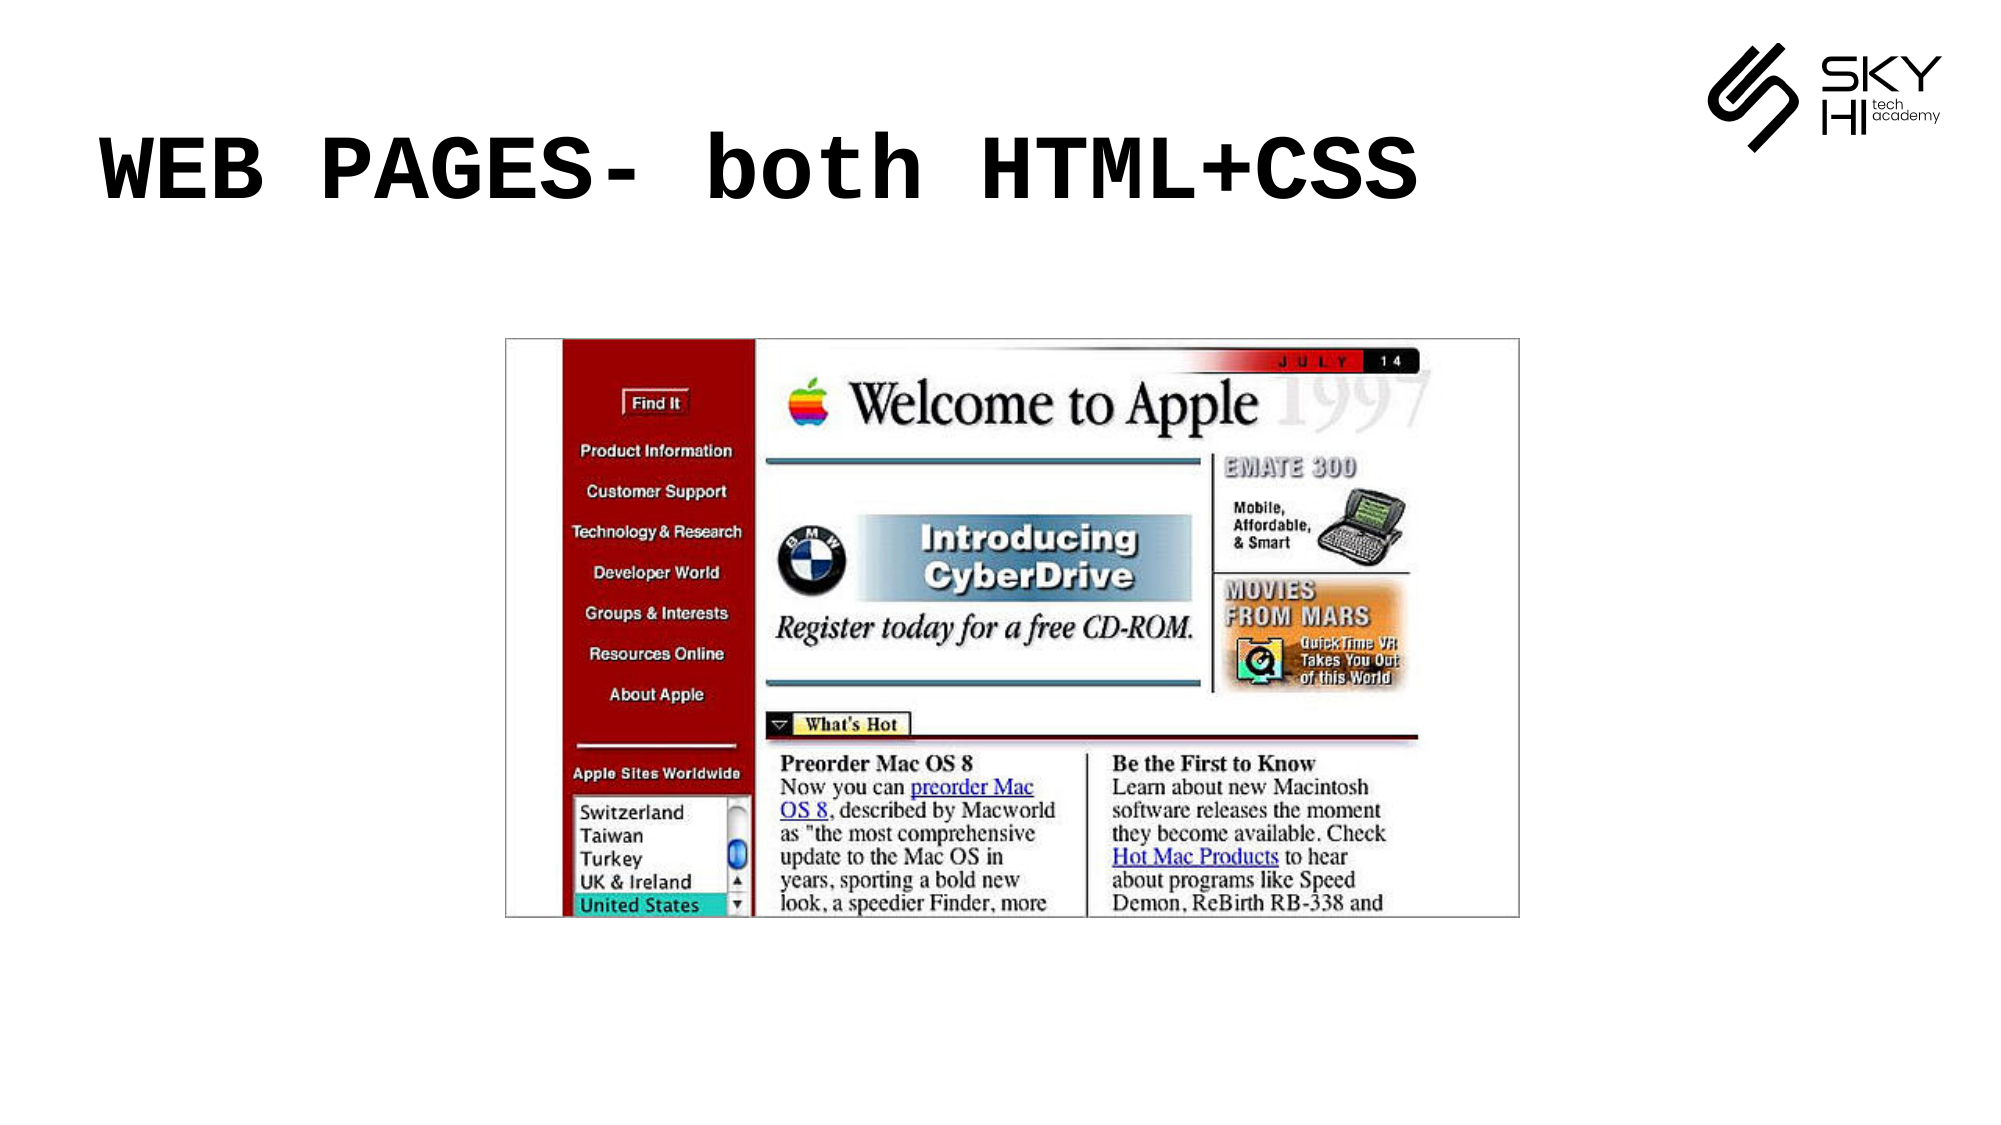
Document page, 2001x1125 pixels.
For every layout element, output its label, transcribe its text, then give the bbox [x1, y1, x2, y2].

picture [1704, 43, 1950, 154]
title WEB PAGES- both HTML+CSS [84, 59, 1863, 278]
picture [505, 337, 1520, 918]
